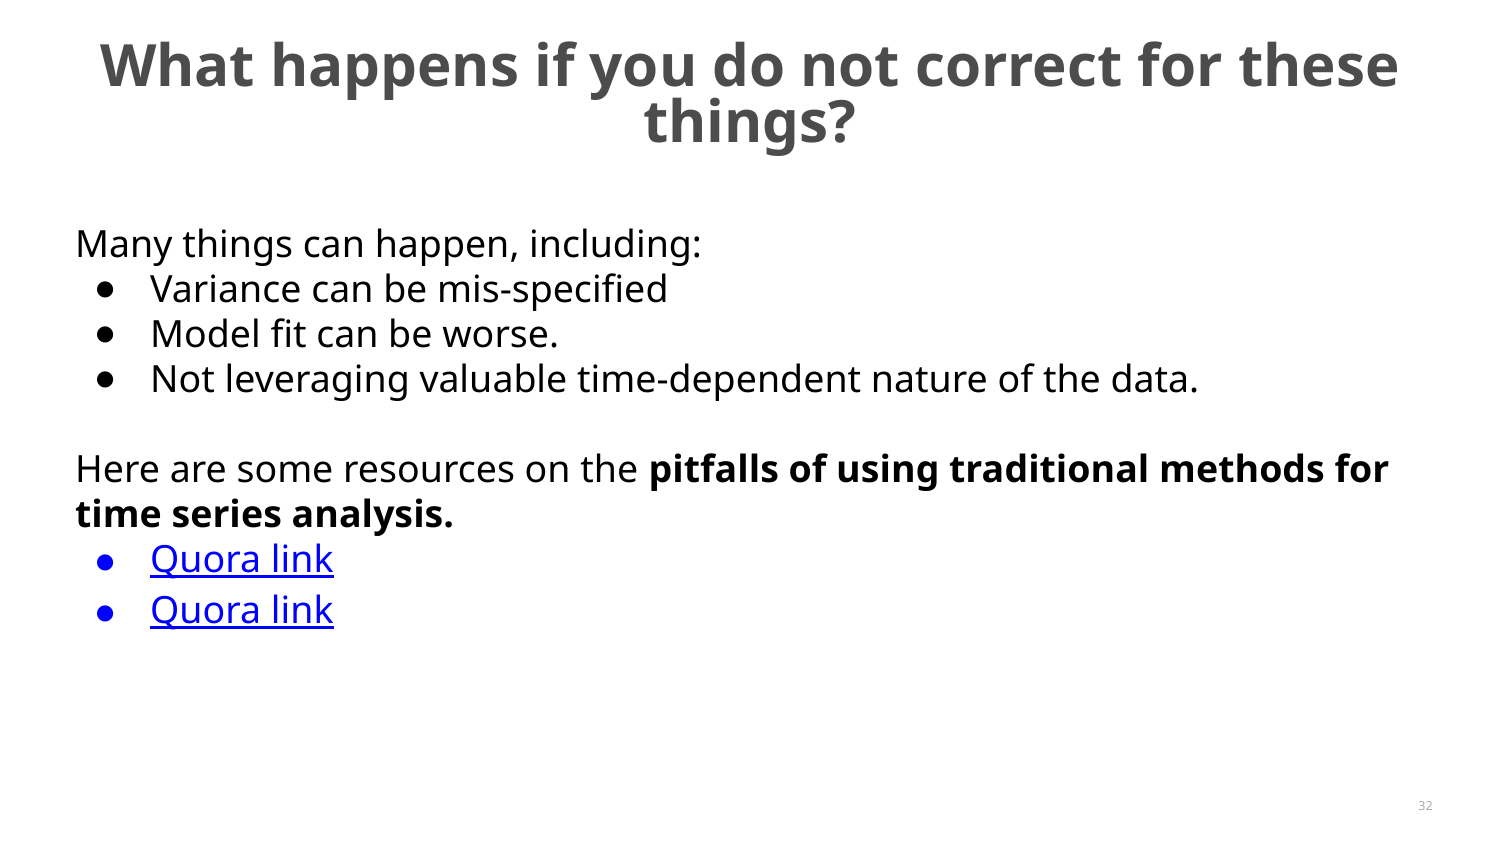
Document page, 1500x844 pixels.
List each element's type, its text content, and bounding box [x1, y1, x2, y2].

title What happens if you do not correct for these things? [56, 55, 1444, 139]
list Many things can happen, including: Variance can be mis-specified Model fit can be worse. Not leveraging valuable time-dependent nature of the data. Here are some resources on the pitfalls of using traditional methods for time series analysis. Quora link Quora link [61, 213, 1425, 721]
slide_number ‹#› [1400, 795, 1447, 818]
